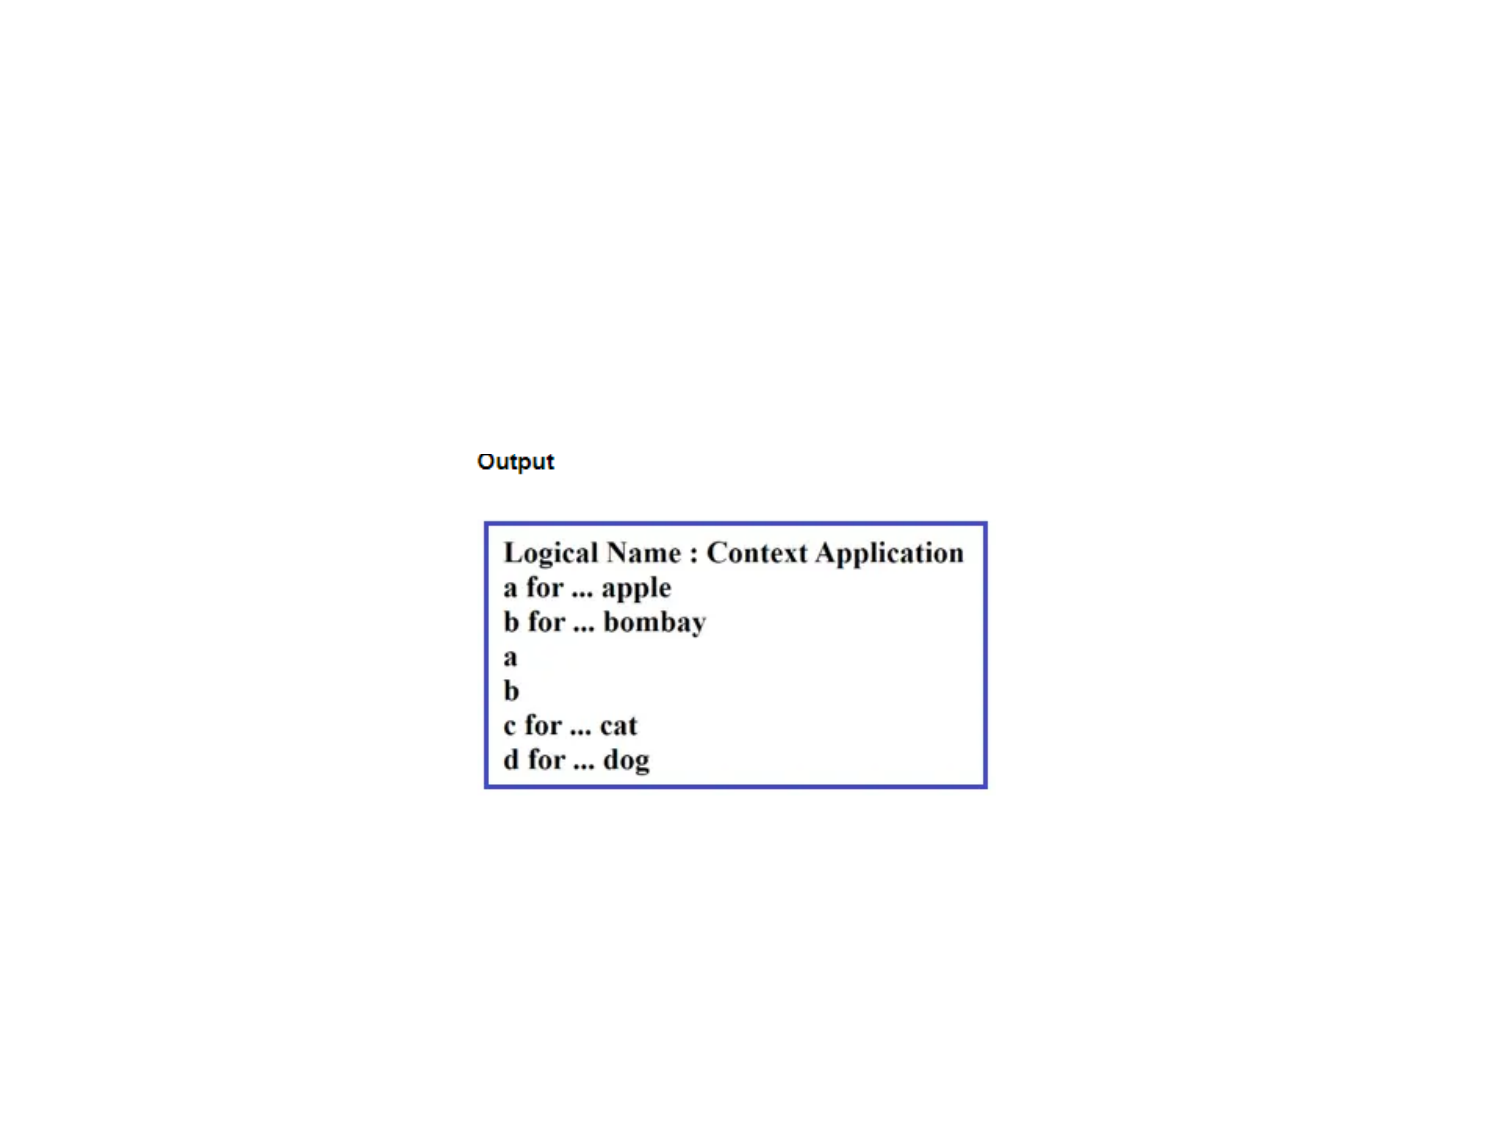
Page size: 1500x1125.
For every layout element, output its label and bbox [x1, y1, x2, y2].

list [442, 454, 1058, 813]
